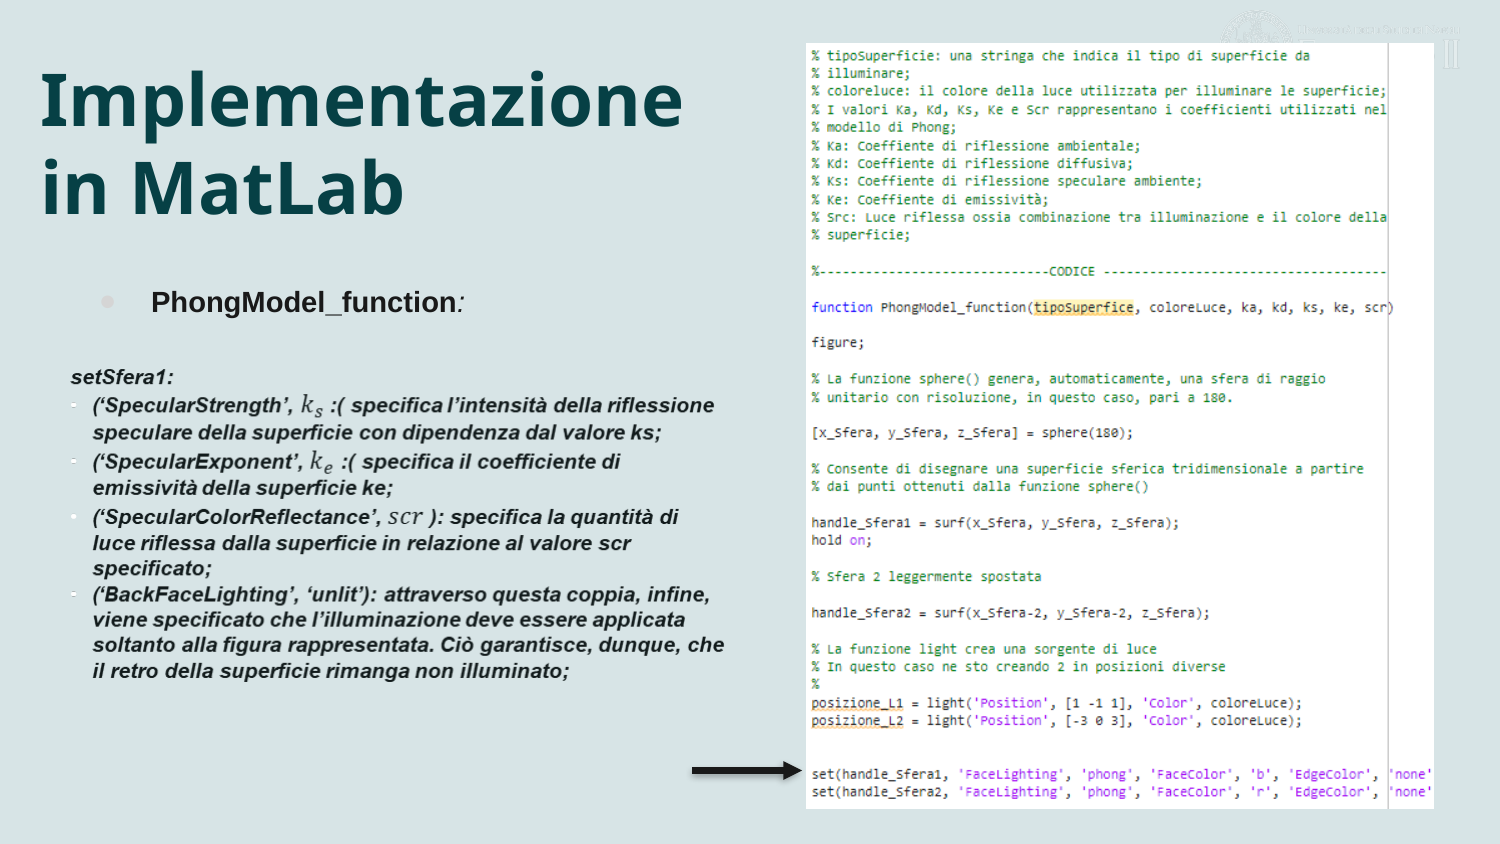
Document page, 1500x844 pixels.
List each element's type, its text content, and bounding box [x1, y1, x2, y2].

list PhongModel_function: [61, 262, 801, 782]
title Implementazione in MatLab [25, 38, 728, 123]
text_box [67, 358, 728, 686]
picture [806, 4, 1463, 810]
